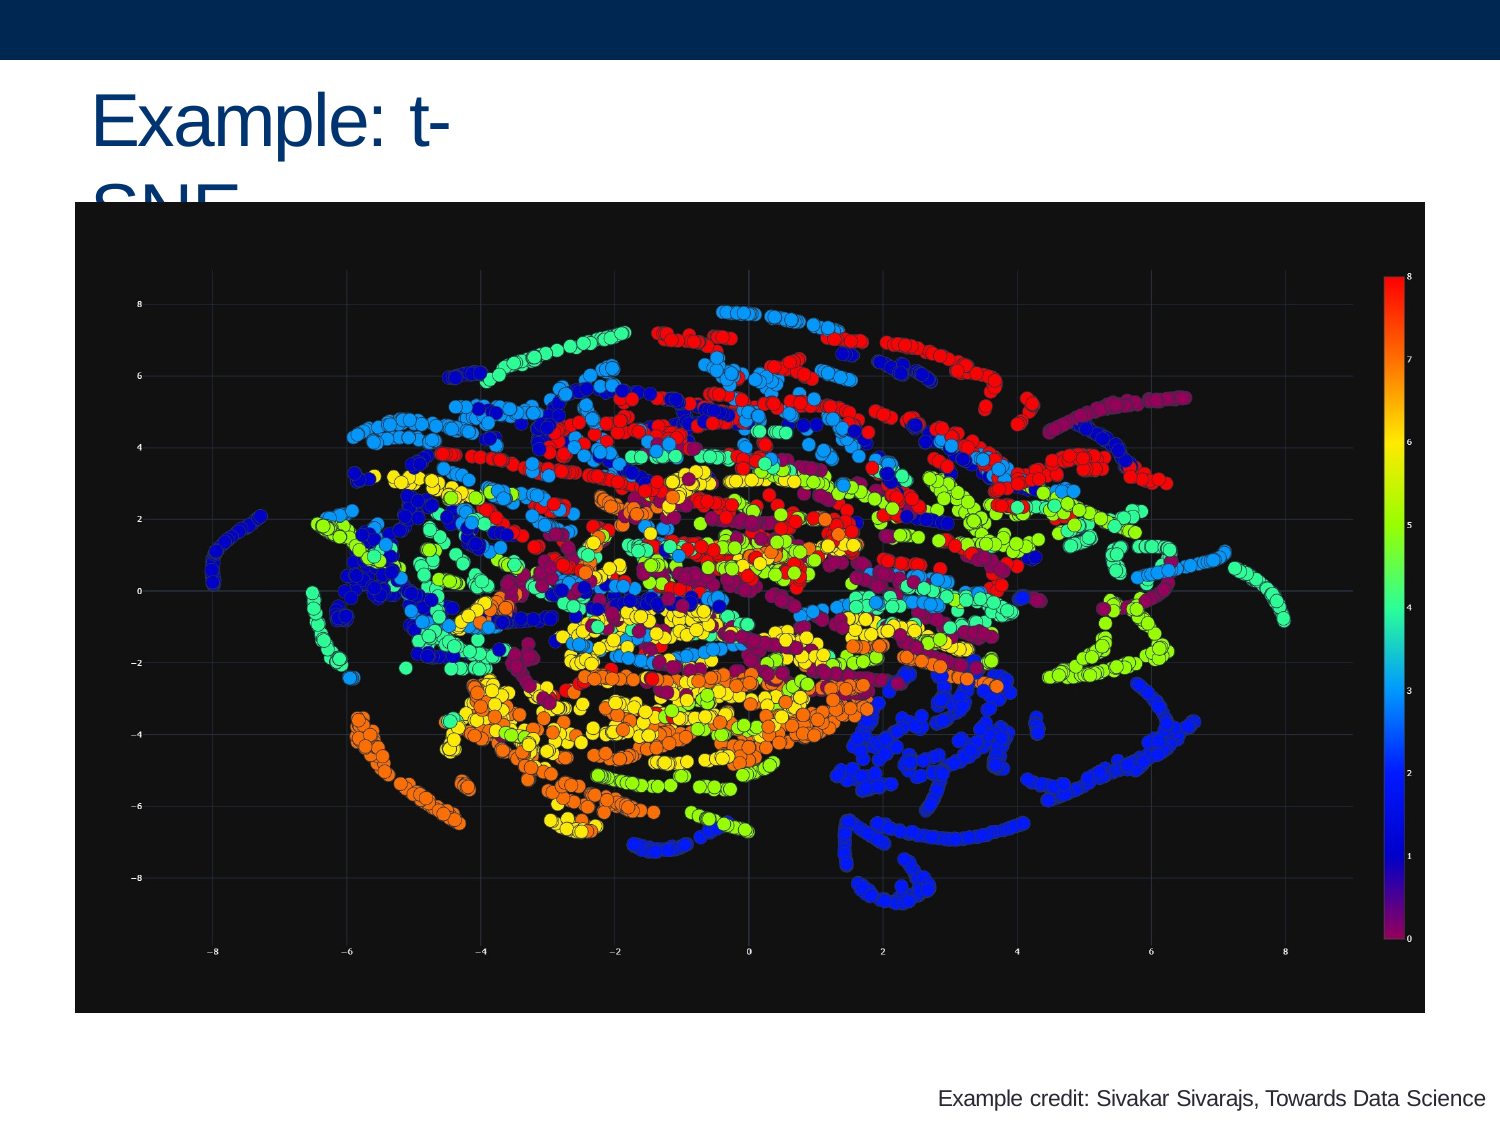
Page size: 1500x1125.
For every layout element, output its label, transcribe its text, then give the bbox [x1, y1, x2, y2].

text_box Example credit: Sivakar Sivarajs, Towards Data Science [935, 1081, 1488, 1111]
picture [74, 202, 1426, 1013]
title Example: t-SNE [87, 69, 599, 200]
